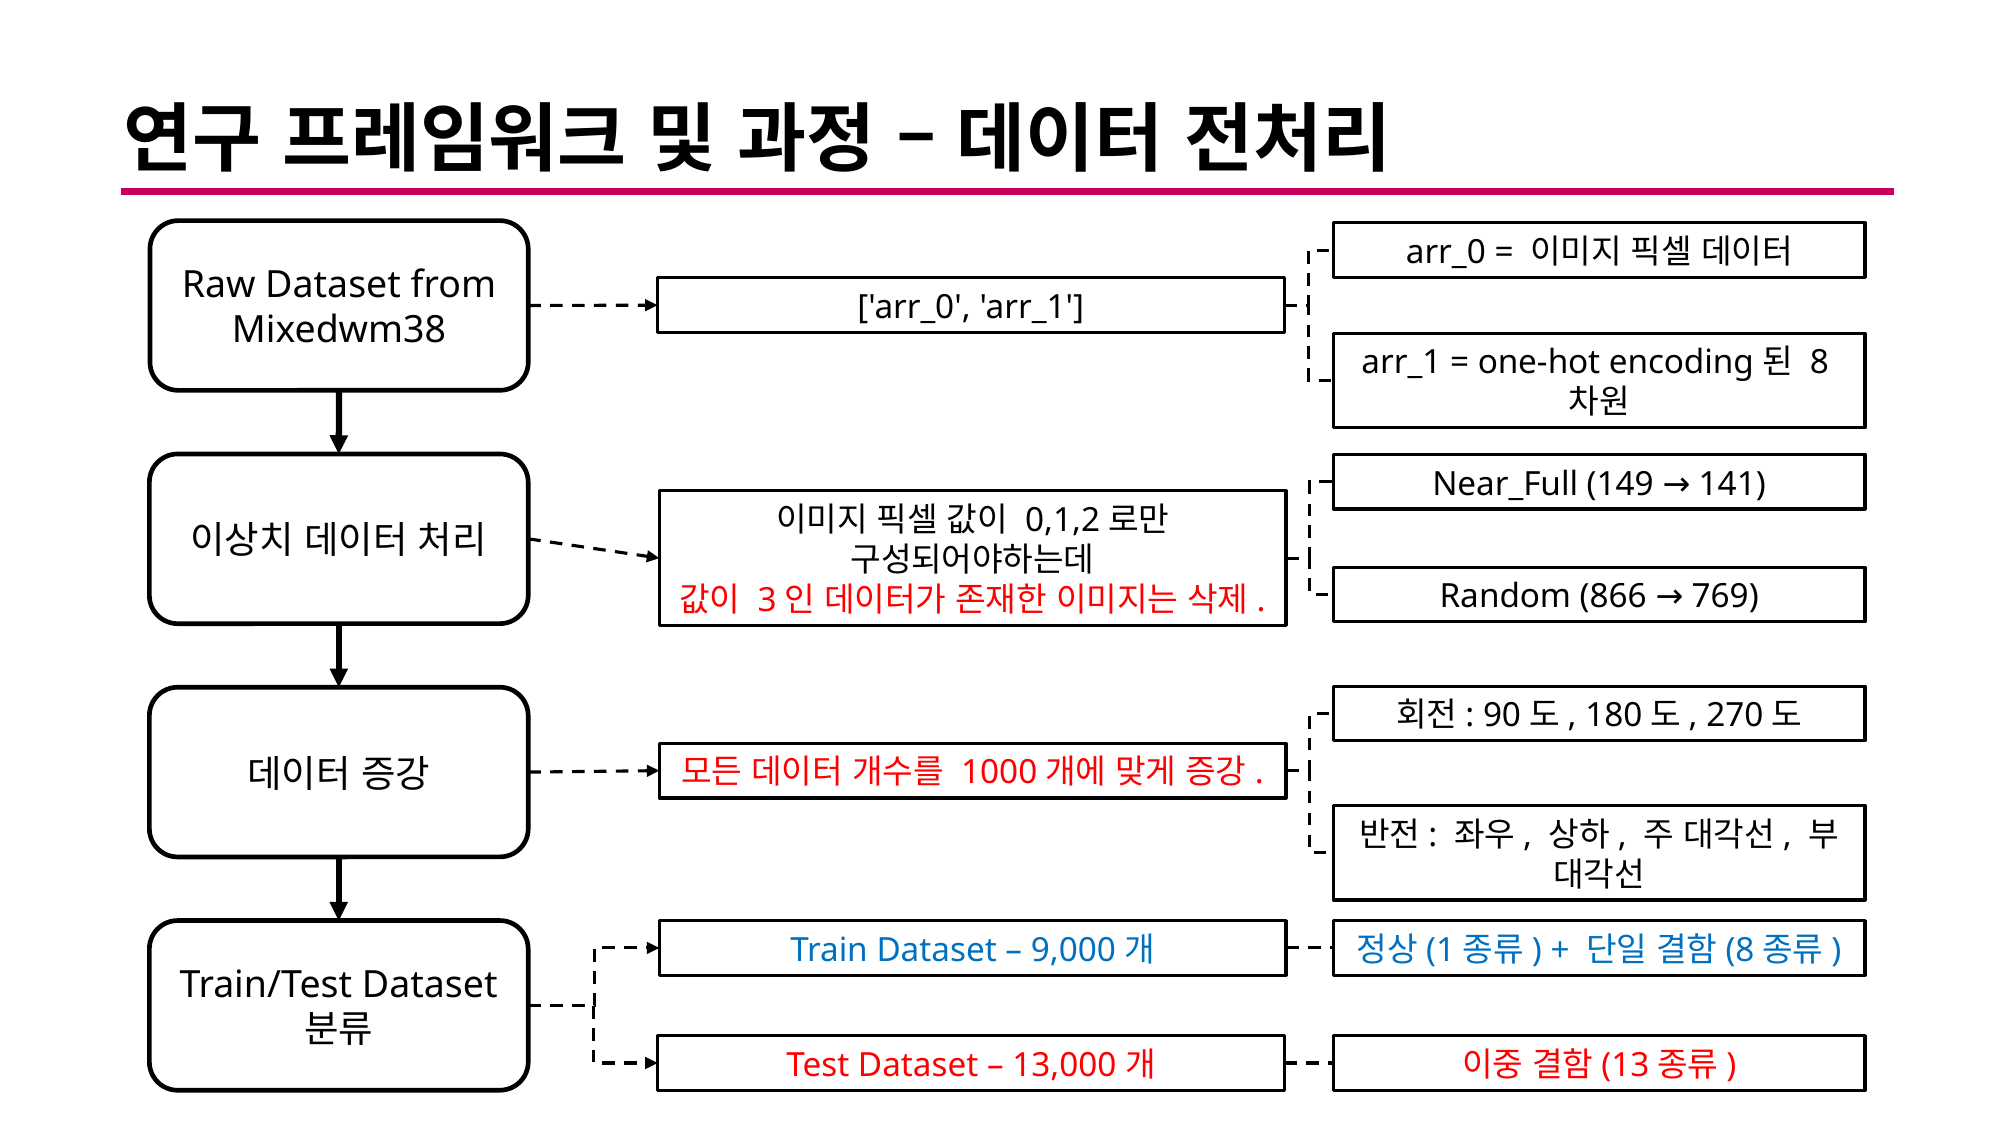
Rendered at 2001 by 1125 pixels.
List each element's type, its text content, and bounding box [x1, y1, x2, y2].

text_box 연구 프레임워크 및 과정 – 데이터 전처리 [121, 88, 1893, 181]
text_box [149, 220, 1865, 1092]
picture [121, 188, 1894, 195]
